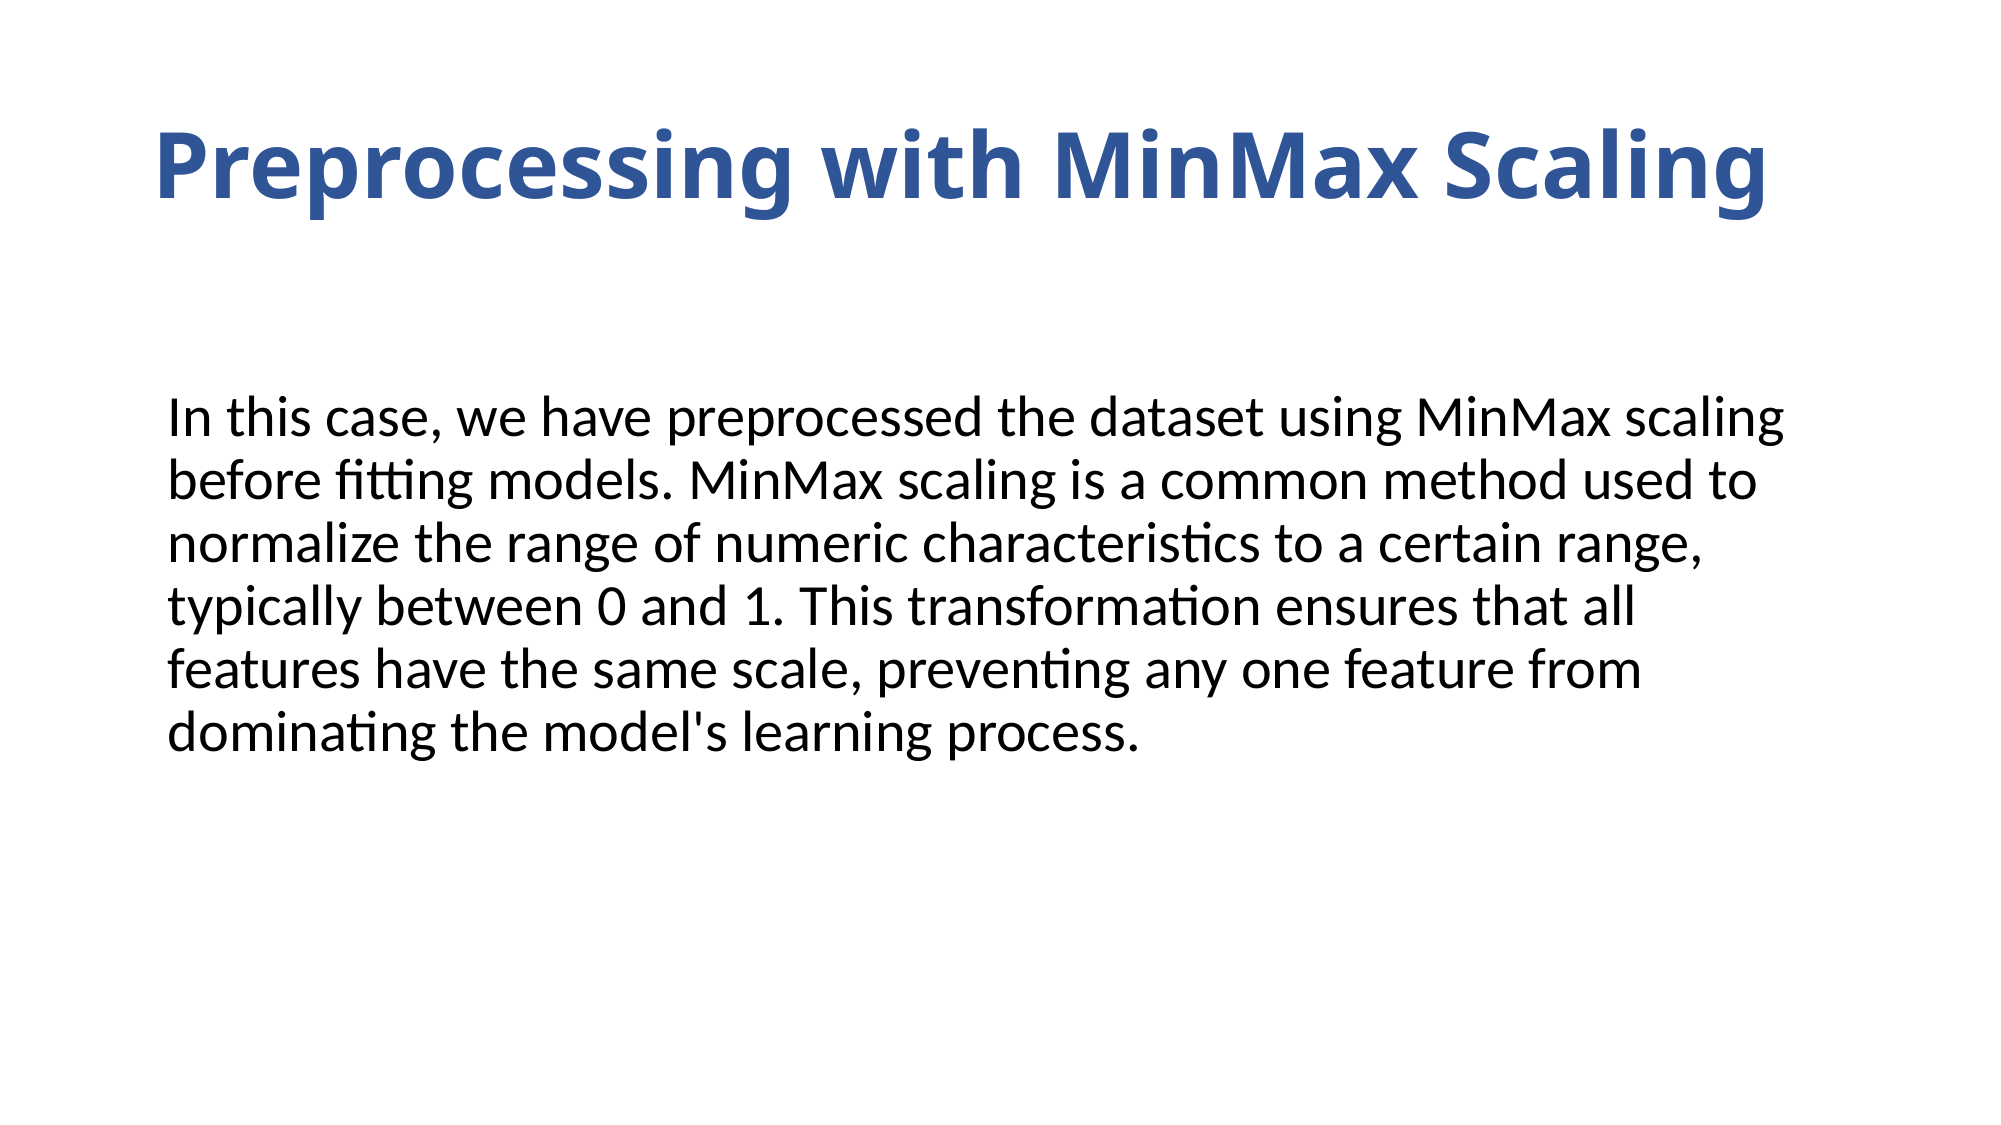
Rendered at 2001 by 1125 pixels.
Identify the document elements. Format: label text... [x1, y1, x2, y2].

list In this case, we have preprocessed the dataset using MinMax scaling before fitting models. MinMax scaling is a common method used to normalize the range of numeric characteristics to a certain range, typically between 0 and 1. This transformation ensures that all features have the same scale, preventing any one feature from dominating the model's learning process. [152, 379, 1848, 805]
title Preprocessing with MinMax Scaling [137, 59, 1863, 278]
